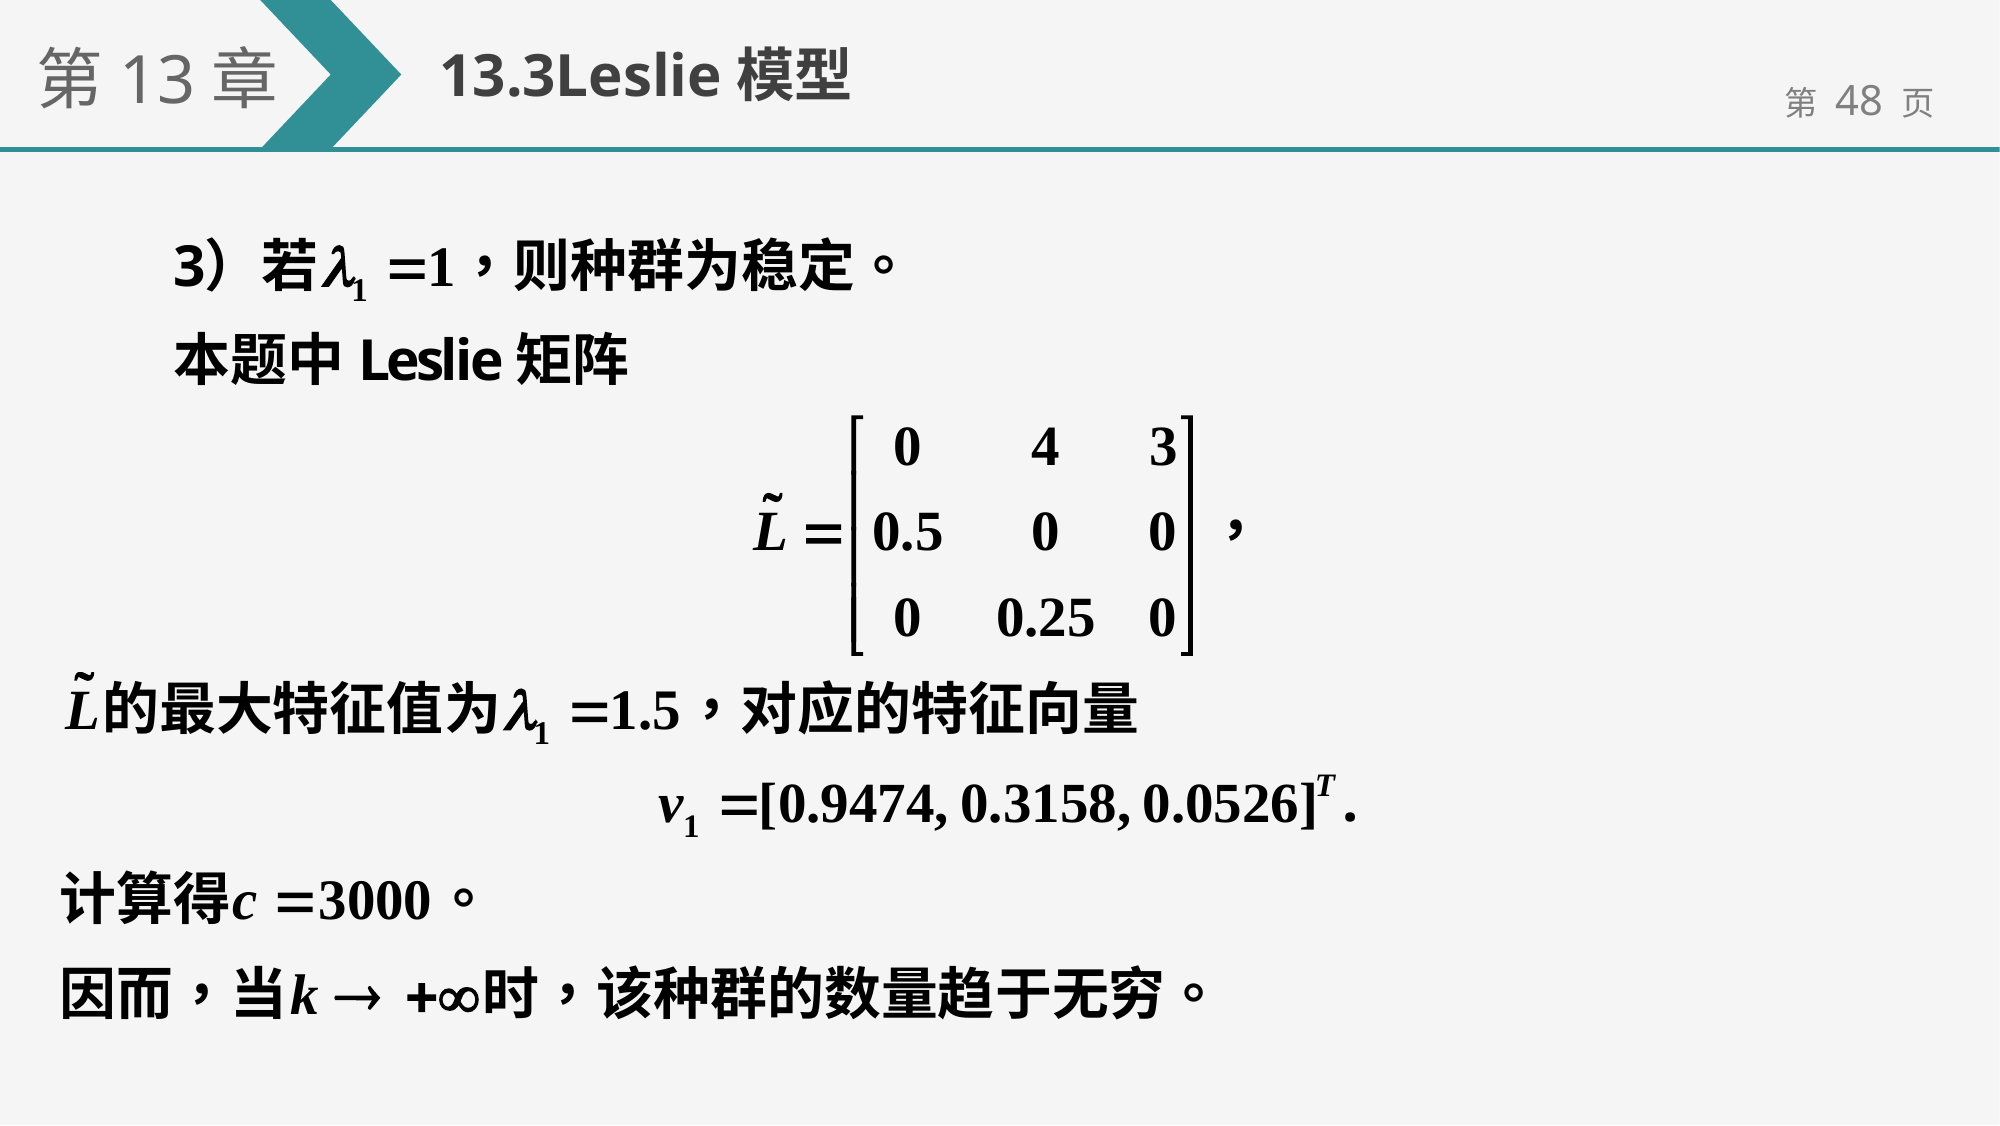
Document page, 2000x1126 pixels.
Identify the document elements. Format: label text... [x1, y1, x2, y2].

text_box 13.3Leslie模型 [424, 31, 1366, 116]
text_box 第13章 [21, 29, 294, 125]
text_box [258, 0, 403, 148]
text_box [59, 218, 1907, 1041]
